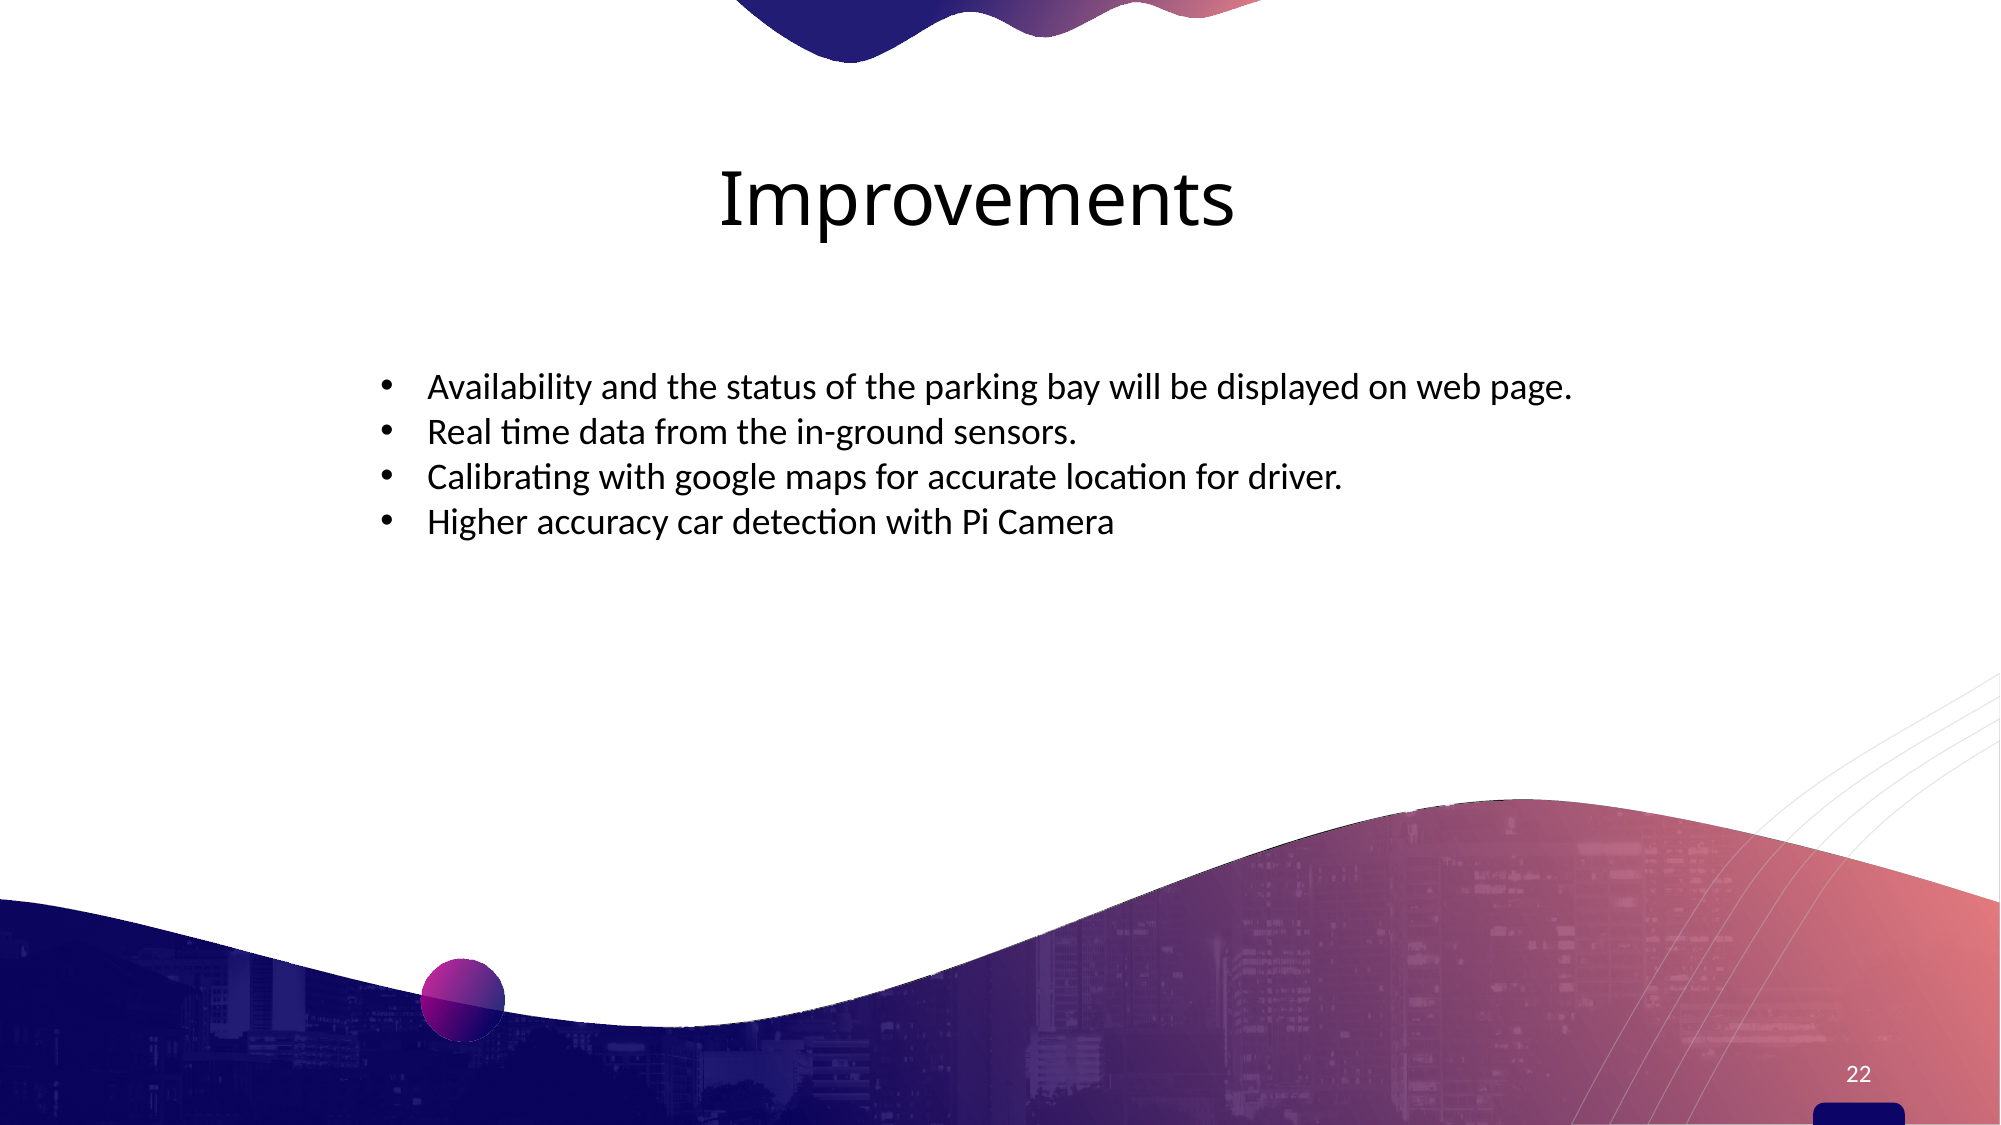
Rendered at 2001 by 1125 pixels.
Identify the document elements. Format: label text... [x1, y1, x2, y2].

title Improvements [84, 131, 1872, 272]
text_box [735, 0, 1261, 63]
text_box Availability and the status of the parking bay will be displayed on web page. Real time data from the in-ground sensors. Calibrating with google maps for accurate location for driver. Higher accuracy car detection with Pi Camera [365, 354, 1786, 550]
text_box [1571, 673, 2000, 1125]
picture [0, 799, 1571, 1125]
